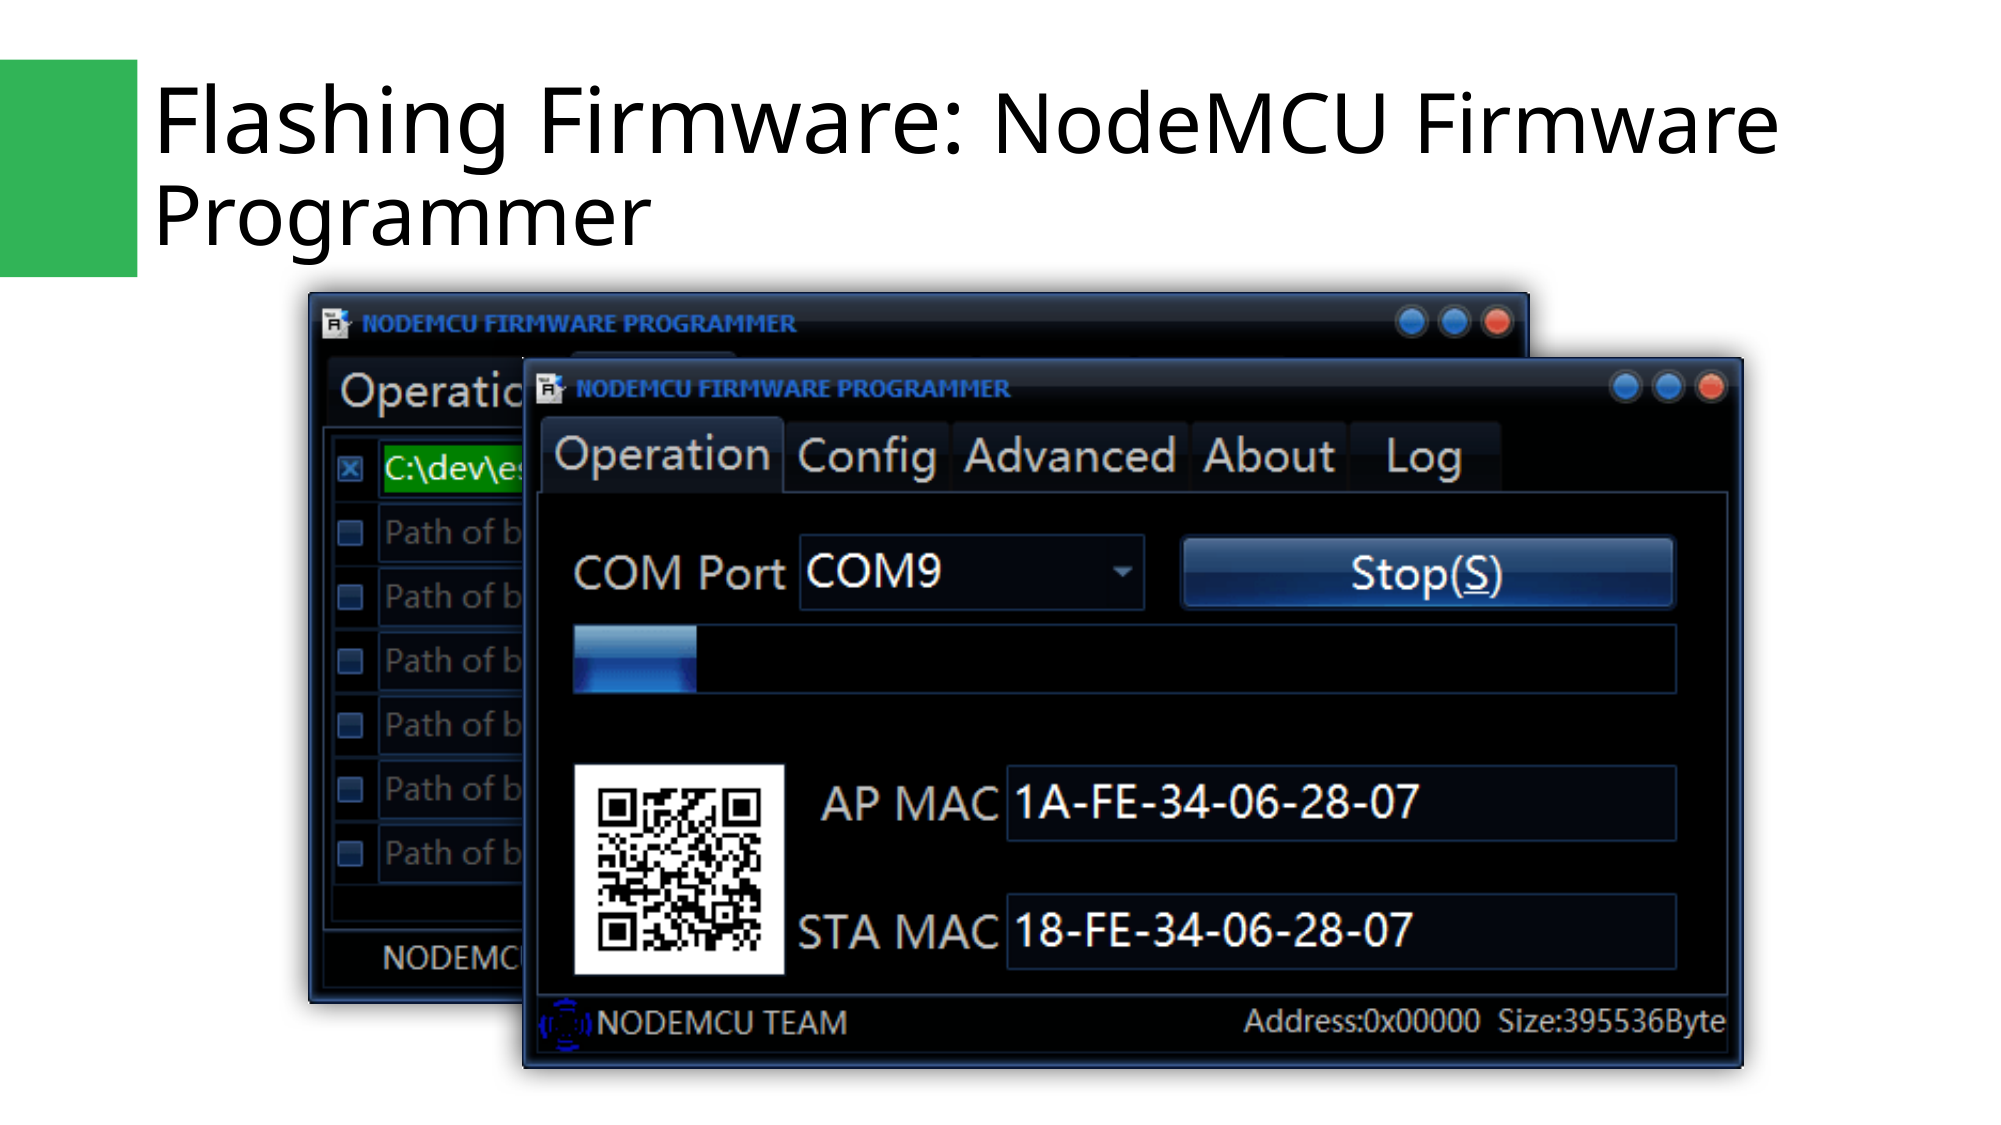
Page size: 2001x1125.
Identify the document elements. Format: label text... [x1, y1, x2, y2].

picture [308, 292, 1744, 1069]
title Flashing Firmware: NodeMCU Firmware Programmer [137, 59, 1863, 278]
